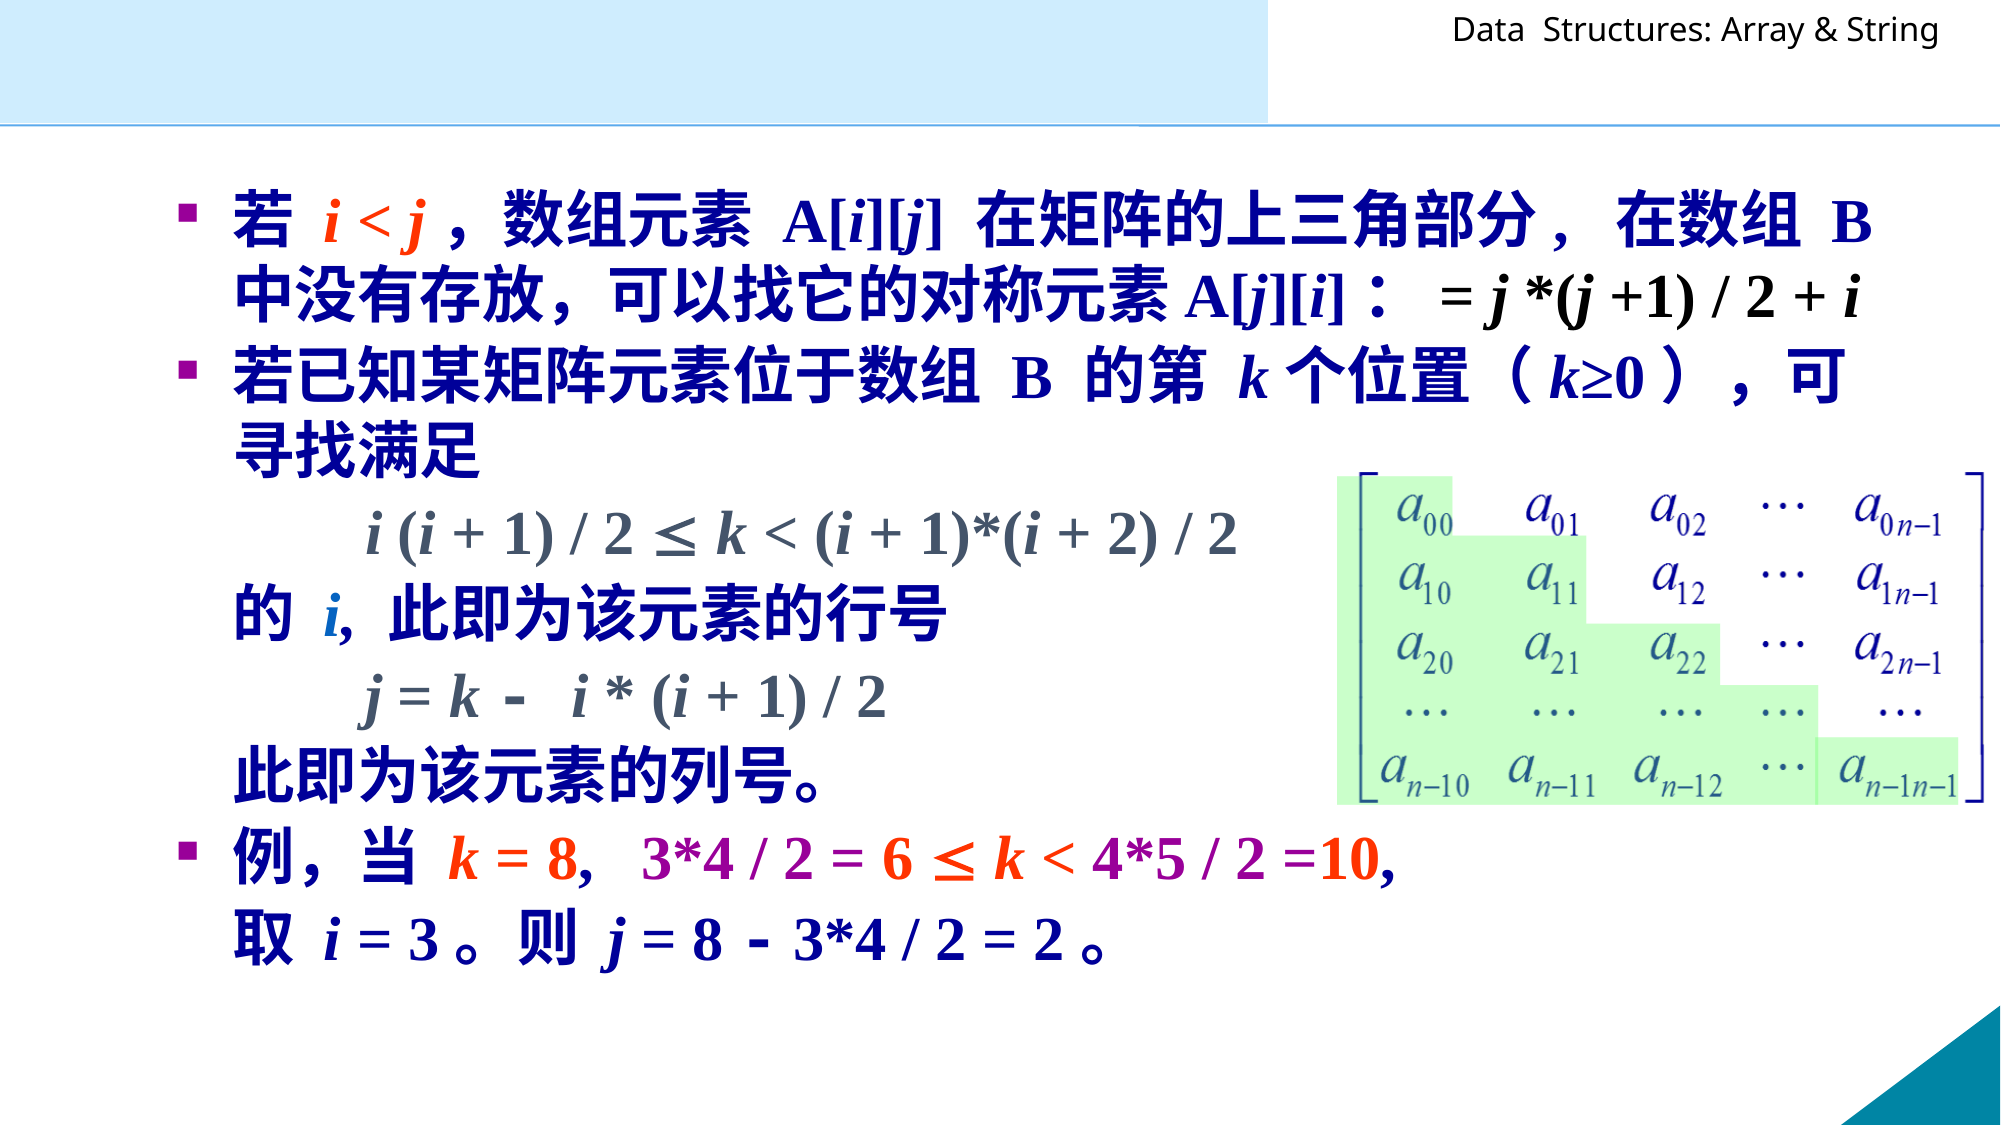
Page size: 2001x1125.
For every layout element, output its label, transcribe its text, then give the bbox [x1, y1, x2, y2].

text_box 若 i < j，数组元素 A[i][j] 在矩阵的上三角部分, 在数组 B 中没有存放，可以找它的对称元素A[j][i]：= j *(j +1) / 2 + i 若已知某矩阵元素位于数组 B 的第 k个位置（k≥0），可寻找满足 i (i + 1) / 2  k < (i + 1)*(i + 2) / 2 的 i, 此即为该元素的行号 j = k - i * (i + 1) / 2 此即为该元素的列号。 例，当 k = 8, 3*4 / 2 = 6  k < 4*5 / 2 =10, 取 i = 3。则 j = 8 - 3*4 / 2 = 2。 [161, 172, 1894, 981]
picture [1337, 467, 1995, 812]
